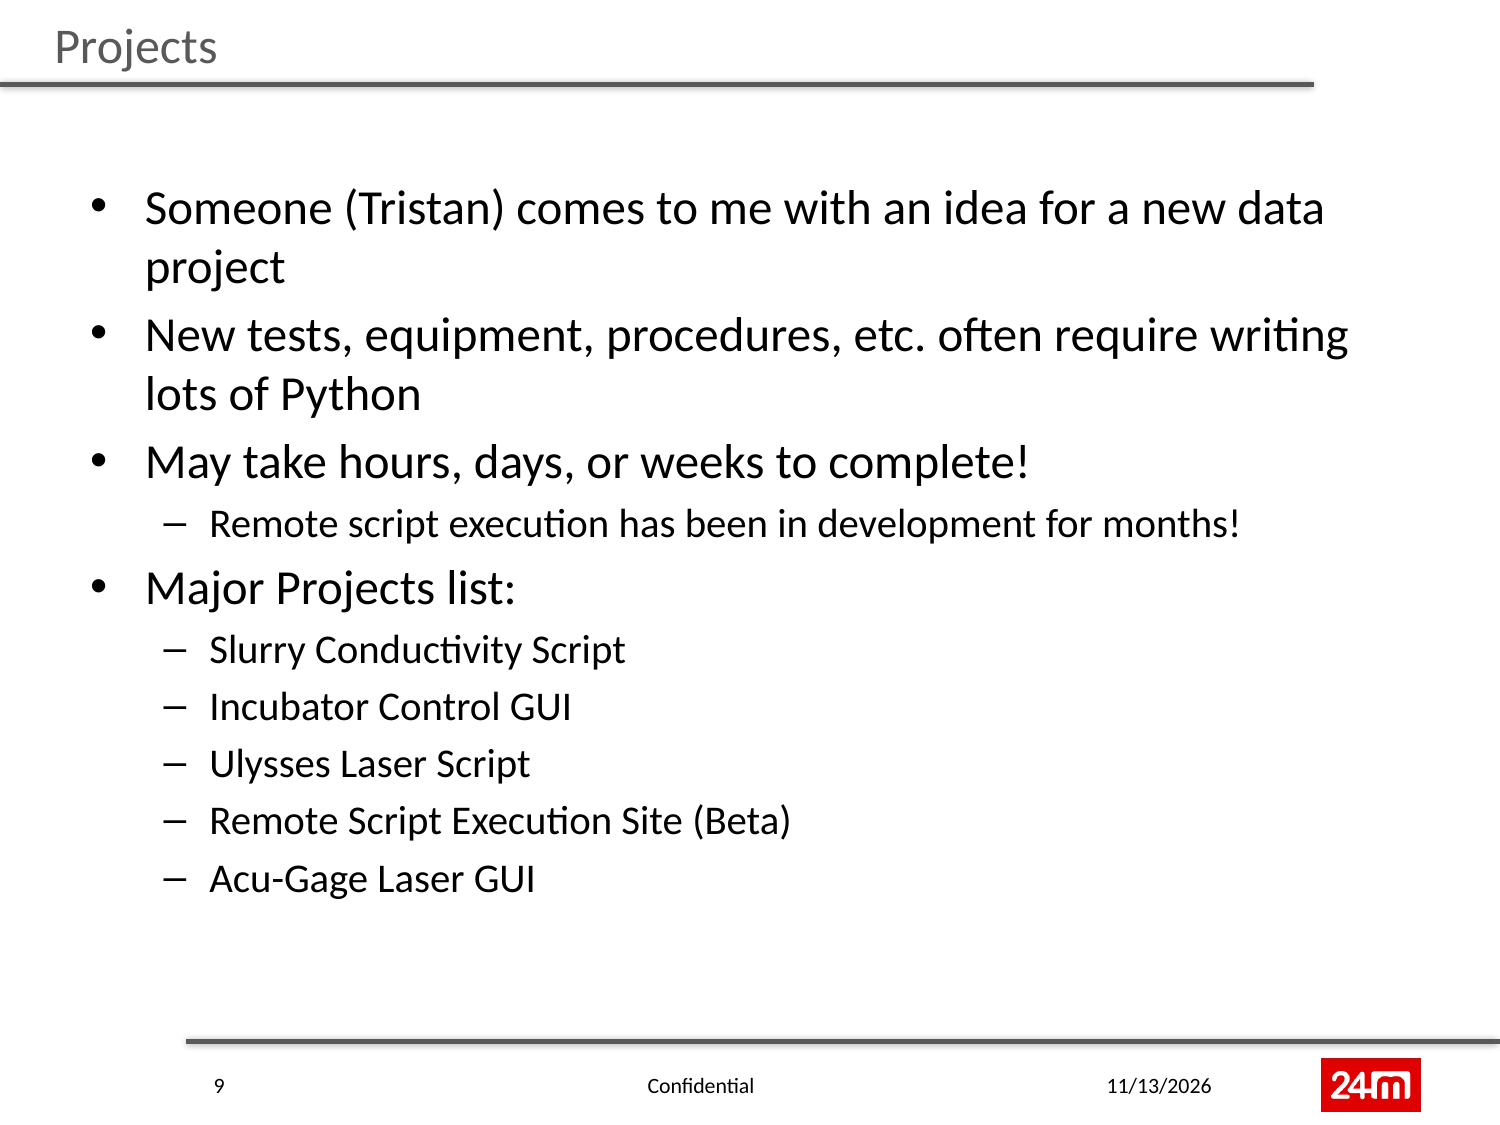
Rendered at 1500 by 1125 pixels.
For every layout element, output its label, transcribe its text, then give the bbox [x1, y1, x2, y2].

footer Confidential [328, 1052, 1074, 1117]
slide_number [1091, 1052, 1257, 1117]
title Projects [39, 11, 1312, 76]
slide_number 9 [198, 1052, 310, 1117]
list Someone (Tristan) comes to me with an idea for a new data project New tests, equipment, procedures, etc. often require writing lots of Python May take hours, days, or weeks to complete! Remote script execution has been in development for months! Major Projects list: Slurry Conductivity Script Incubator Control GUI Ulysses Laser Script Remote Script Execution Site (Beta) Acu-Gage Laser GUI [75, 167, 1425, 911]
picture [1321, 1058, 1421, 1112]
